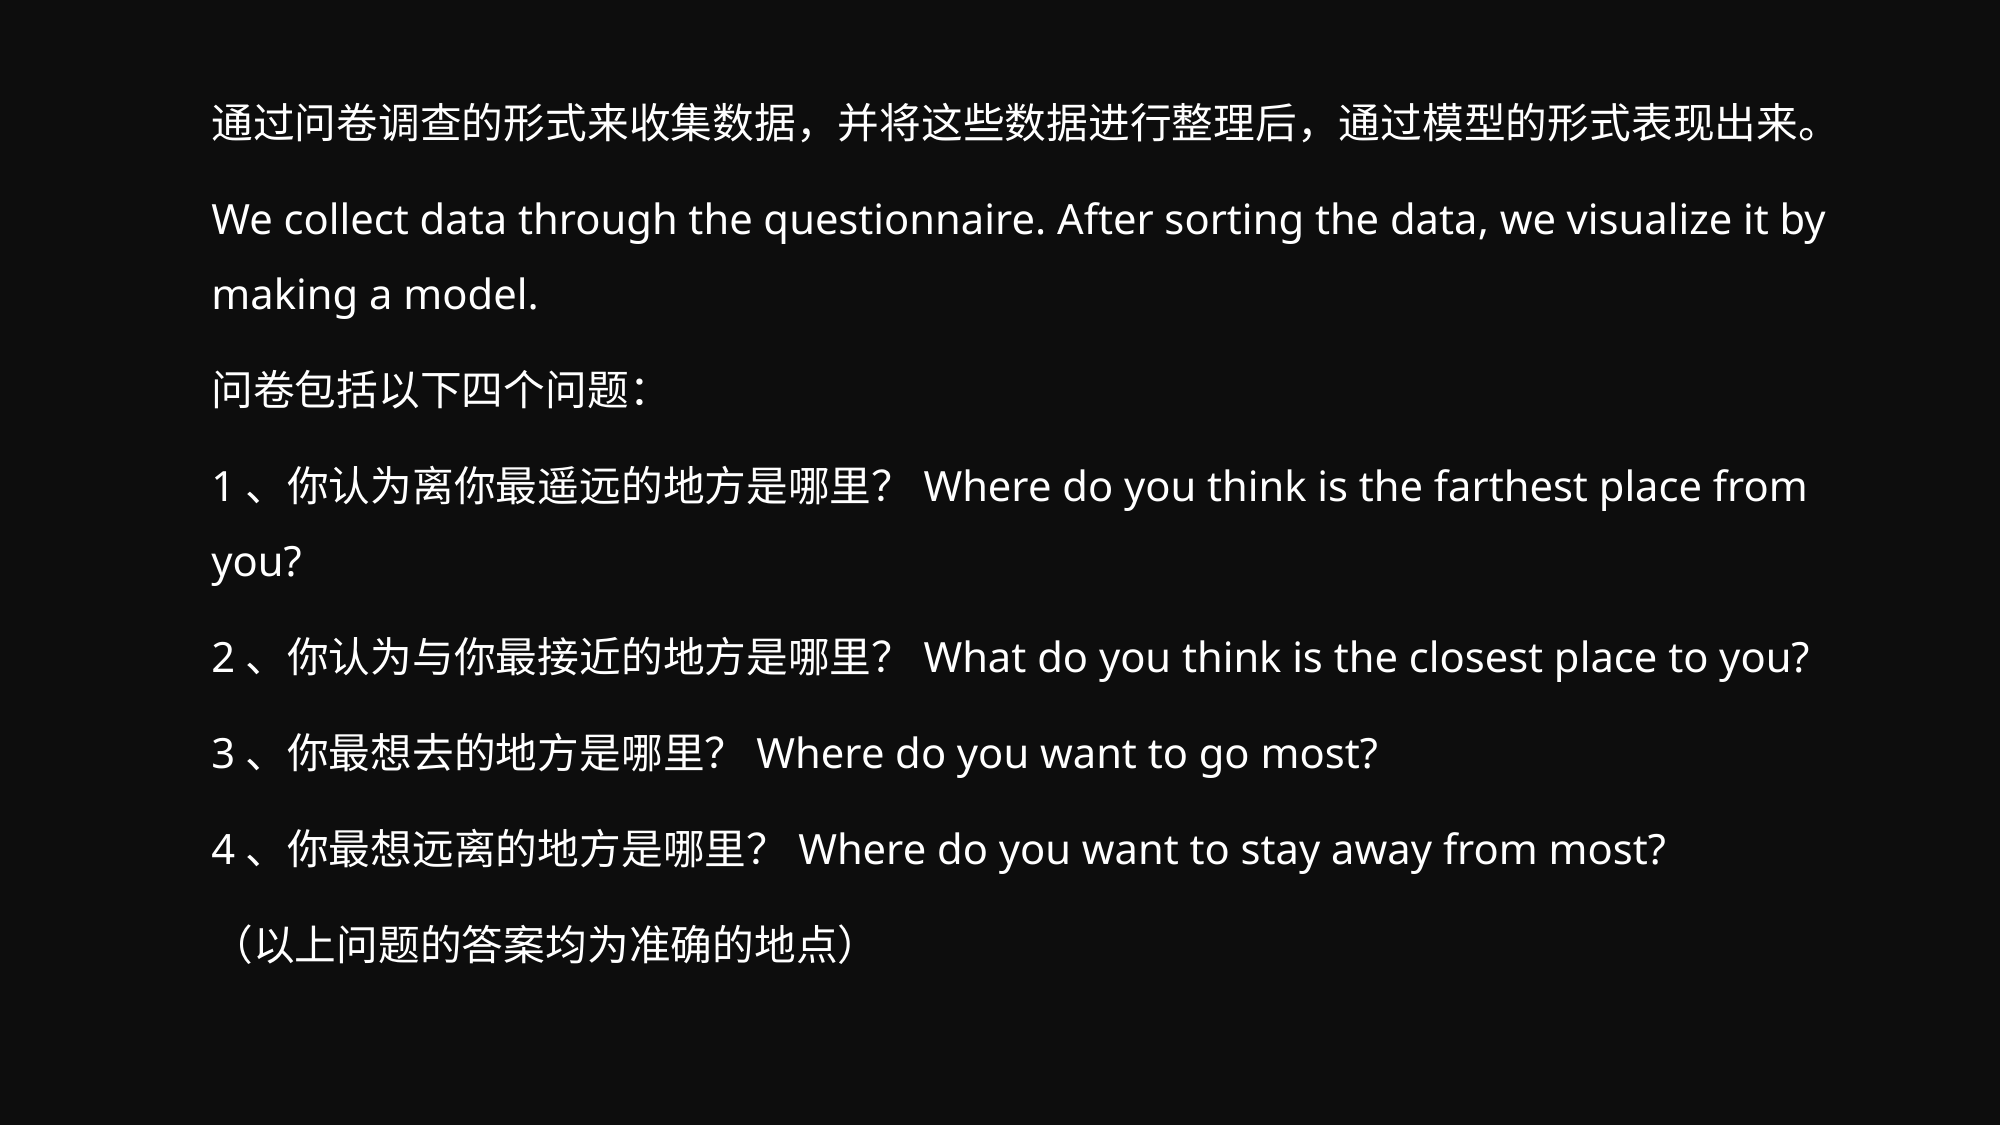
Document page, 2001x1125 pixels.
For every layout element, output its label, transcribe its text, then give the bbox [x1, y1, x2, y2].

list 通过问卷调查的形式来收集数据，并将这些数据进行整理后，通过模型的形式表现出来。 We collect data through the questionnaire. After sorting the data, we visualize it by making a model. 问卷包括以下四个问题： 1、你认为离你最遥远的地方是哪里？Where do you think is the farthest place from you? 2、你认为与你最接近的地方是哪里？What do you think is the closest place to you? 3、你最想去的地方是哪里？Where do you want to go most? 4、你最想远离的地方是哪里？Where do you want to stay away from most? （以上问题的答案均为准确的地点） [137, 63, 1863, 1014]
text_box [394, 94, 425, 155]
